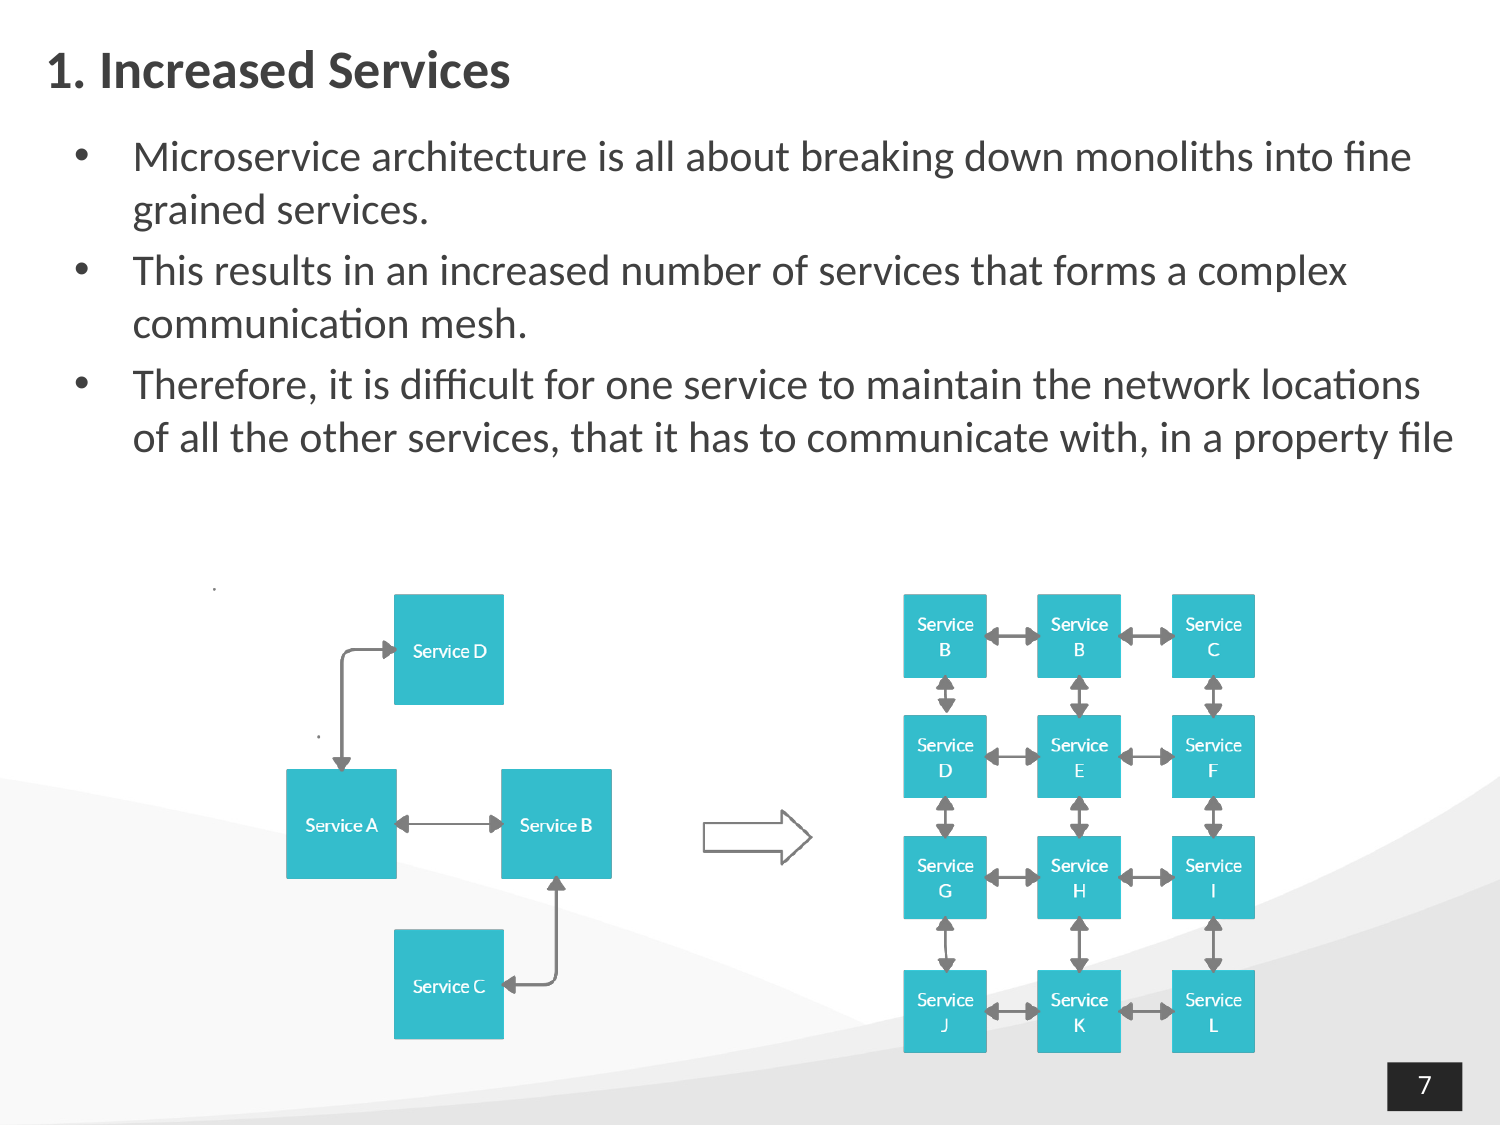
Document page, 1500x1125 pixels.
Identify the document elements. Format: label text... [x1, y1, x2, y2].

title 1. Increased Services [30, 21, 1478, 113]
list Microservice architecture is all about breaking down monoliths into fine grained services. This results in an increased number of services that forms a complex communication mesh. Therefore, it is difficult for one service to maintain the network locations of all the other services, that it has to communicate with, in a property file [59, 120, 1478, 488]
picture [0, 0, 1500, 1125]
